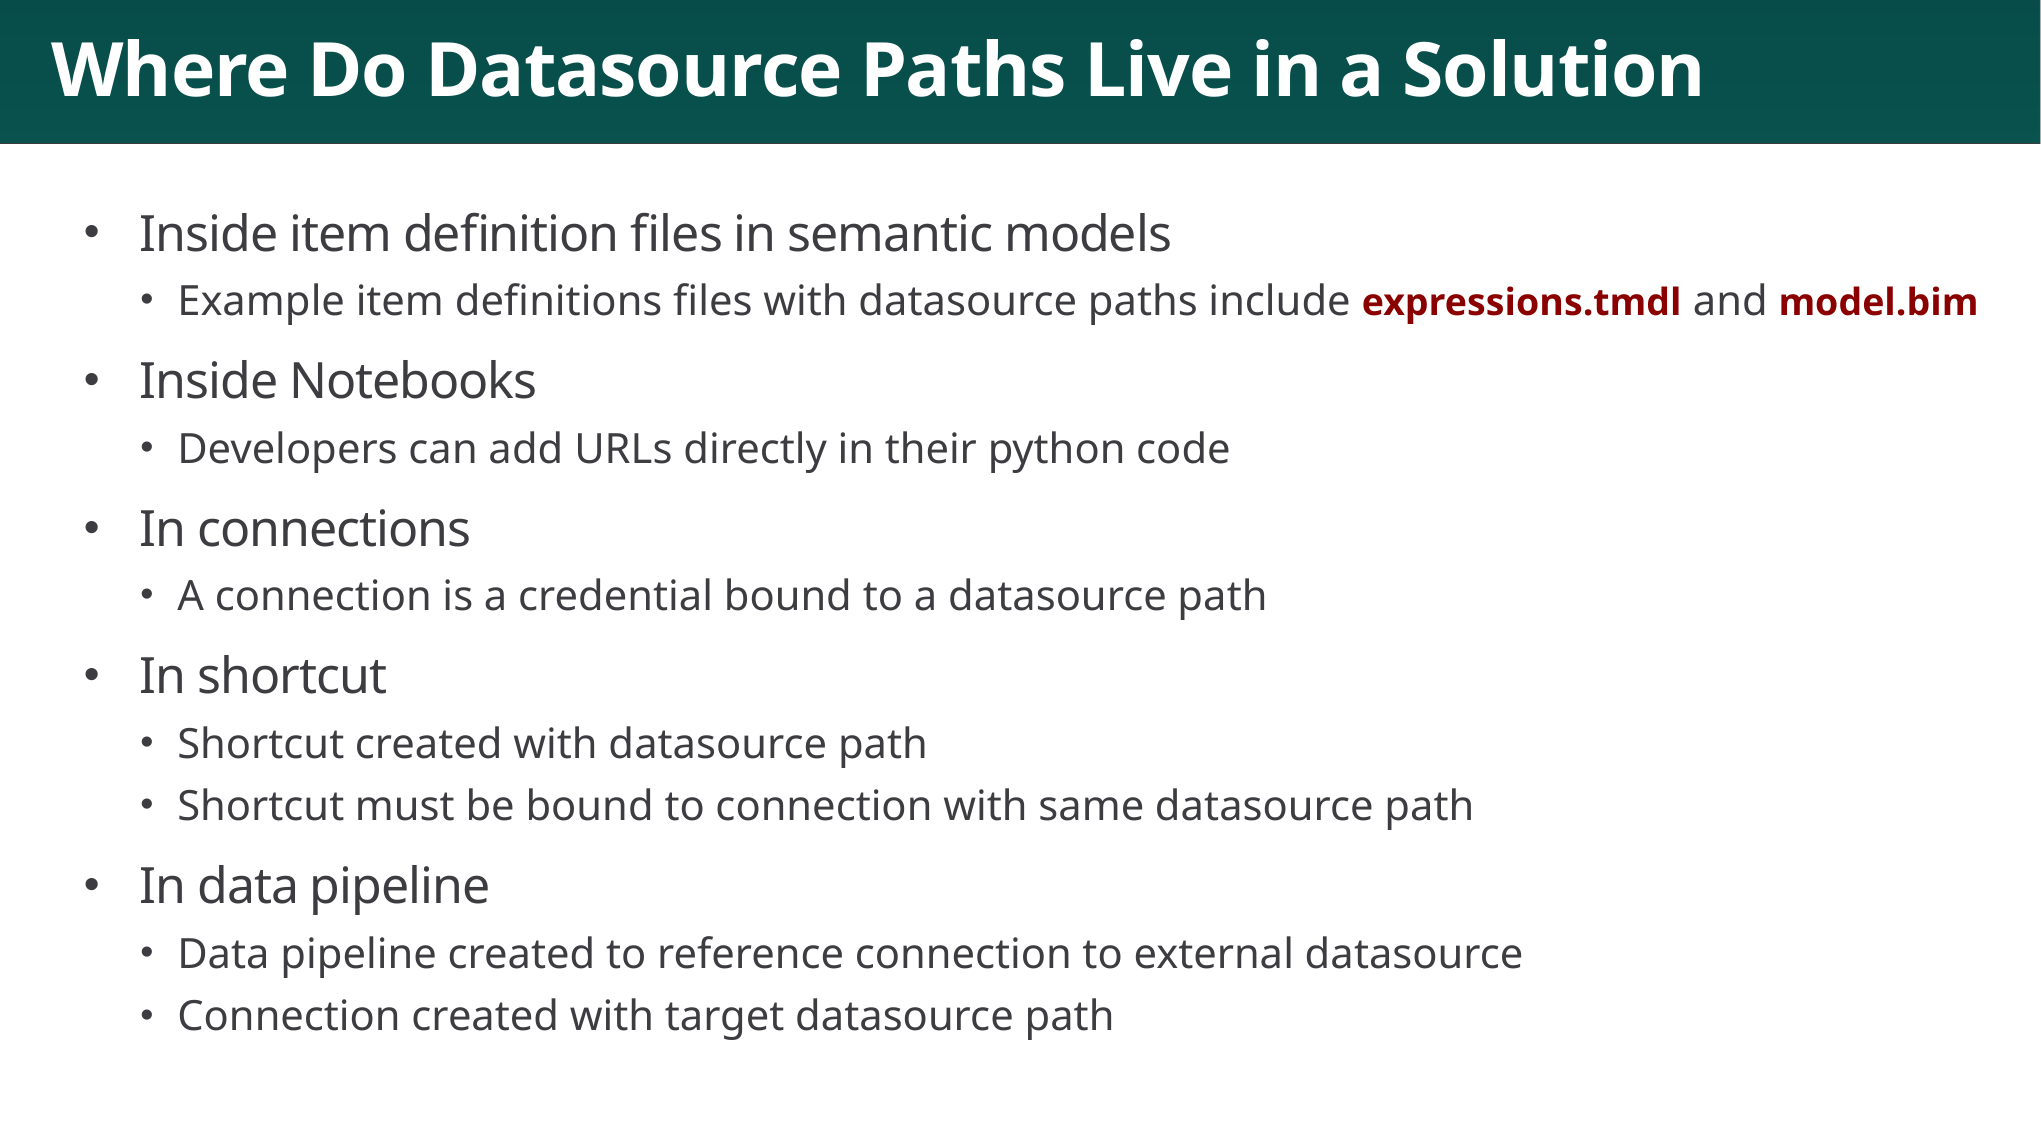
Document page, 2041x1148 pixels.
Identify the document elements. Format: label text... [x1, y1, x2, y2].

list Inside item definition files in semantic models Example item definitions files with datasource paths include expressions.tmdl and model.bim Inside Notebooks Developers can add URLs directly in their python code In connections A connection is a credential bound to a datasource path In shortcut Shortcut created with datasource path Shortcut must be bound to connection with same datasource path In data pipeline Data pipeline created to reference connection to external datasource Connection created with target datasource path [83, 201, 1988, 1111]
title Where Do Datasource Paths Live in a Solution [51, 31, 1988, 113]
